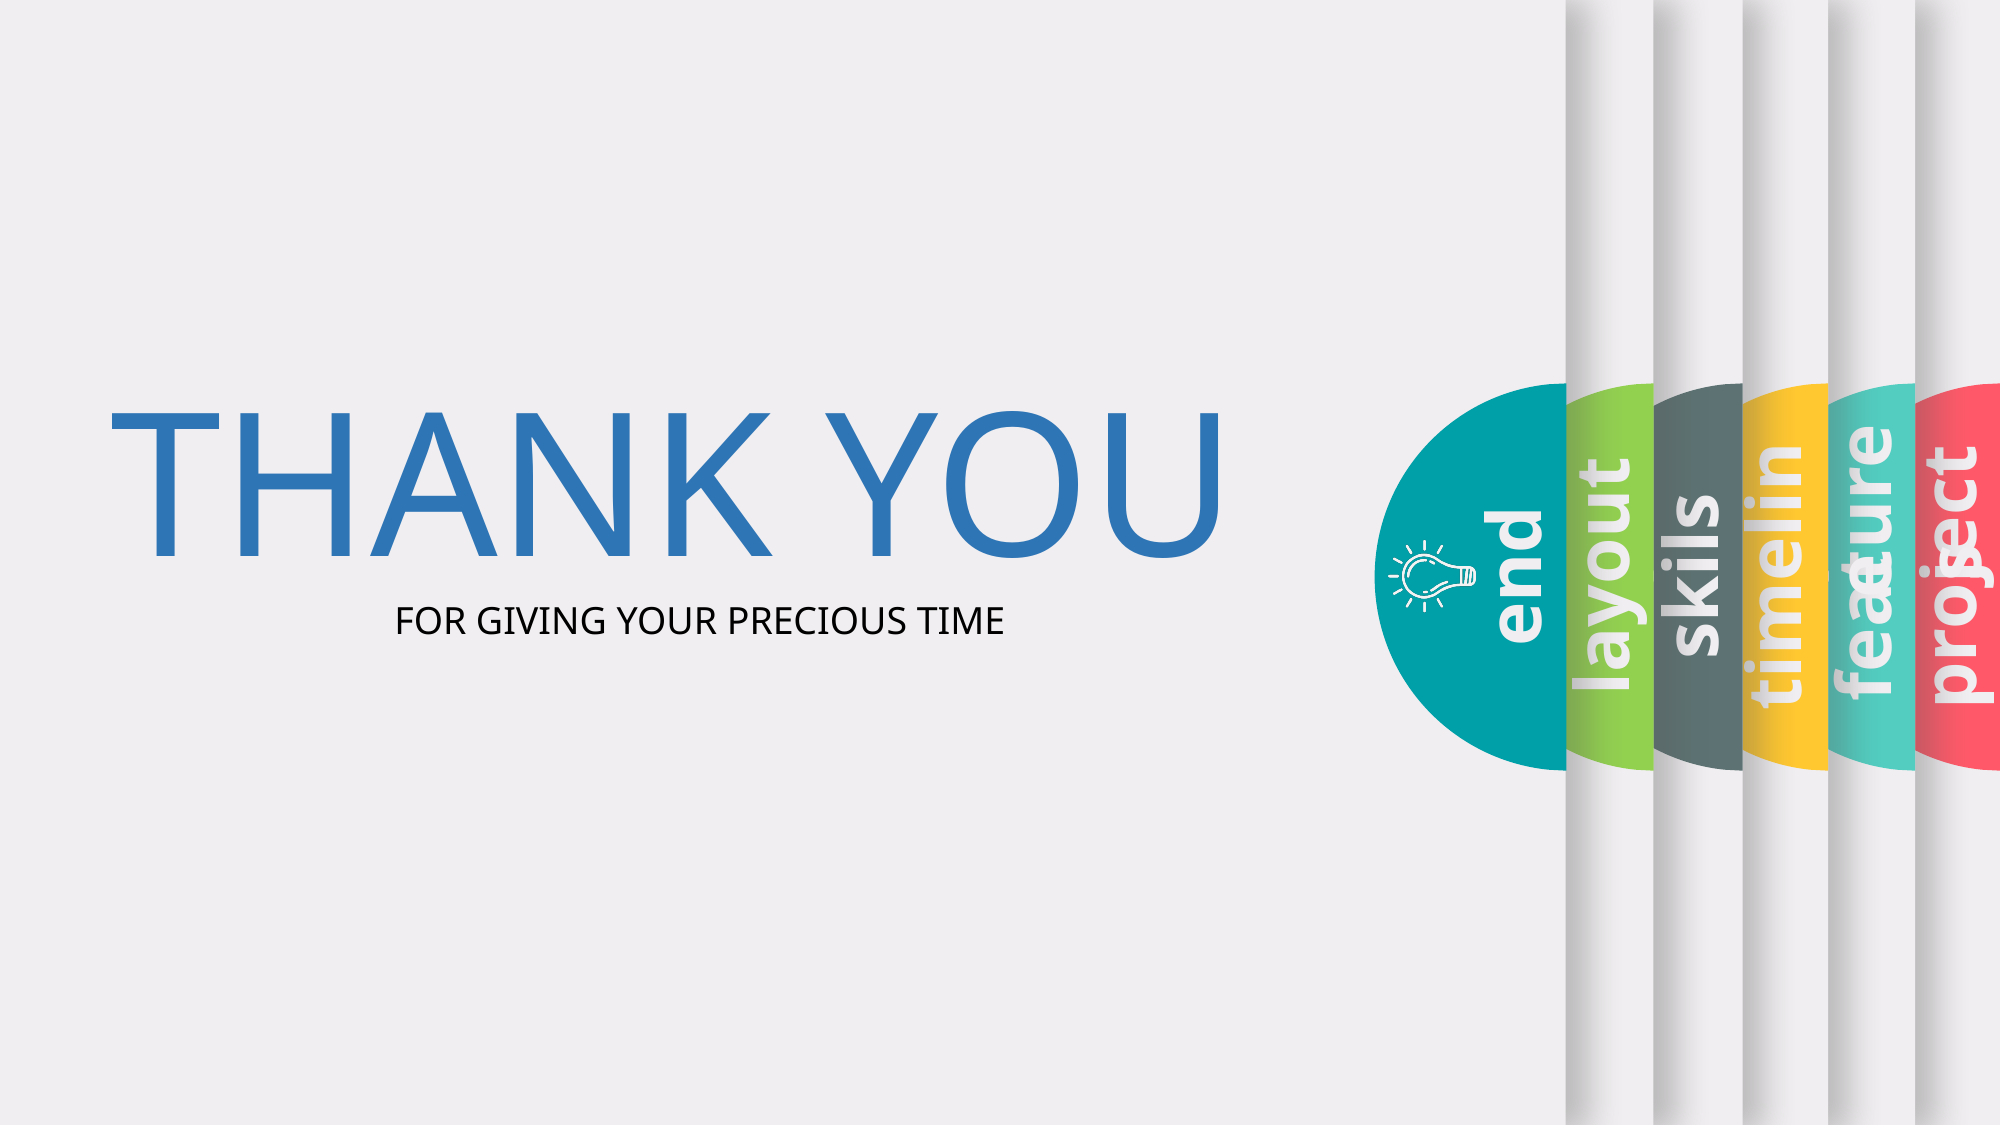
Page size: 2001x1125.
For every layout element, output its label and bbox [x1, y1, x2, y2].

text_box [0, 0, 1567, 1125]
text_box [1654, 0, 1743, 1125]
text_box [1743, 0, 1829, 1125]
text_box [1916, 0, 2000, 1125]
text_box [1829, 0, 1916, 1125]
text_box [1567, 0, 1654, 1125]
